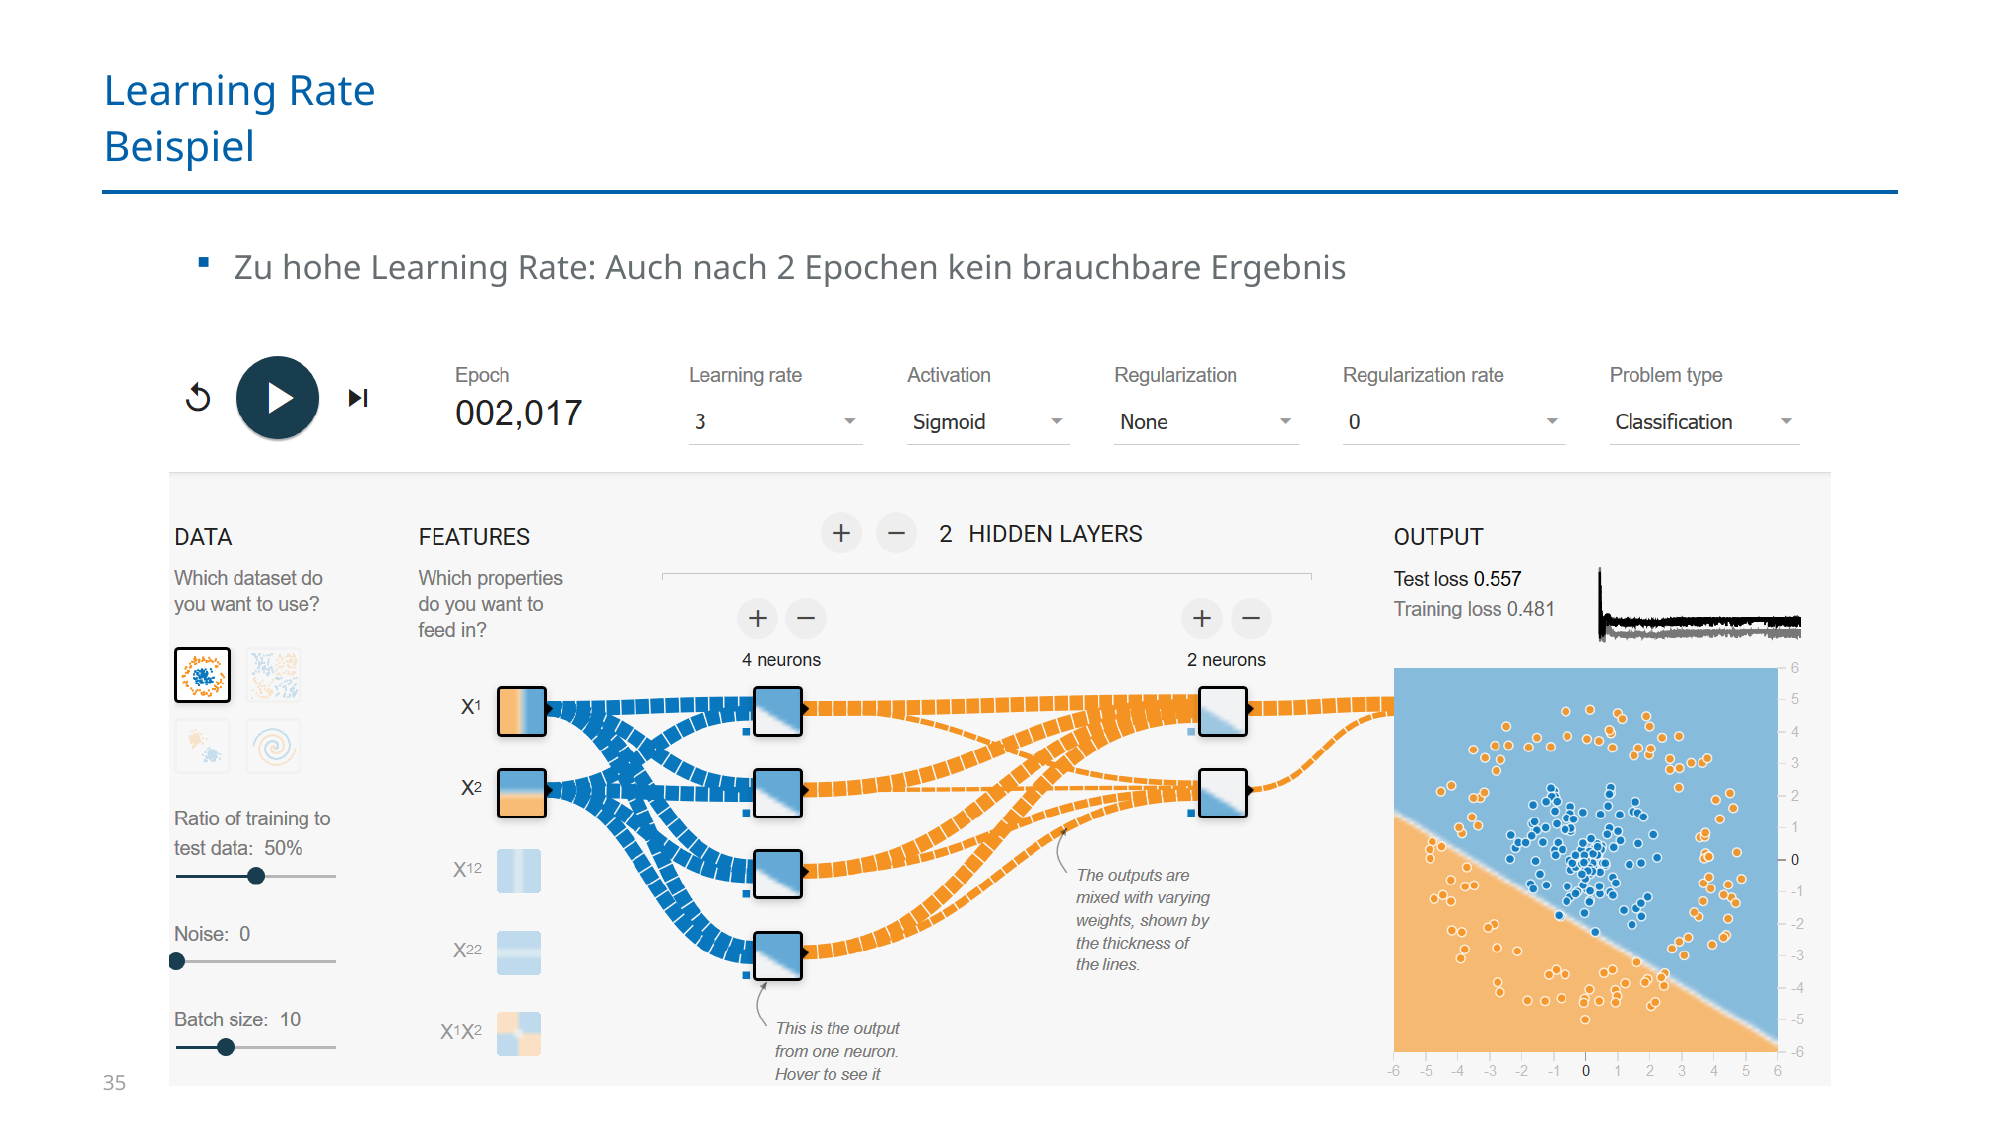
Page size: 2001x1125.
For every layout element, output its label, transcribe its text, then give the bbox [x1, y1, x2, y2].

picture [169, 348, 1831, 1086]
title Learning Rate [103, 60, 1898, 116]
text_box Zu hohe Learning Rate: Auch nach 2 Epochen kein brauchbare Ergebnis [181, 239, 1886, 294]
slide_number 35 [102, 1065, 182, 1089]
list Beispiel [103, 116, 1898, 173]
